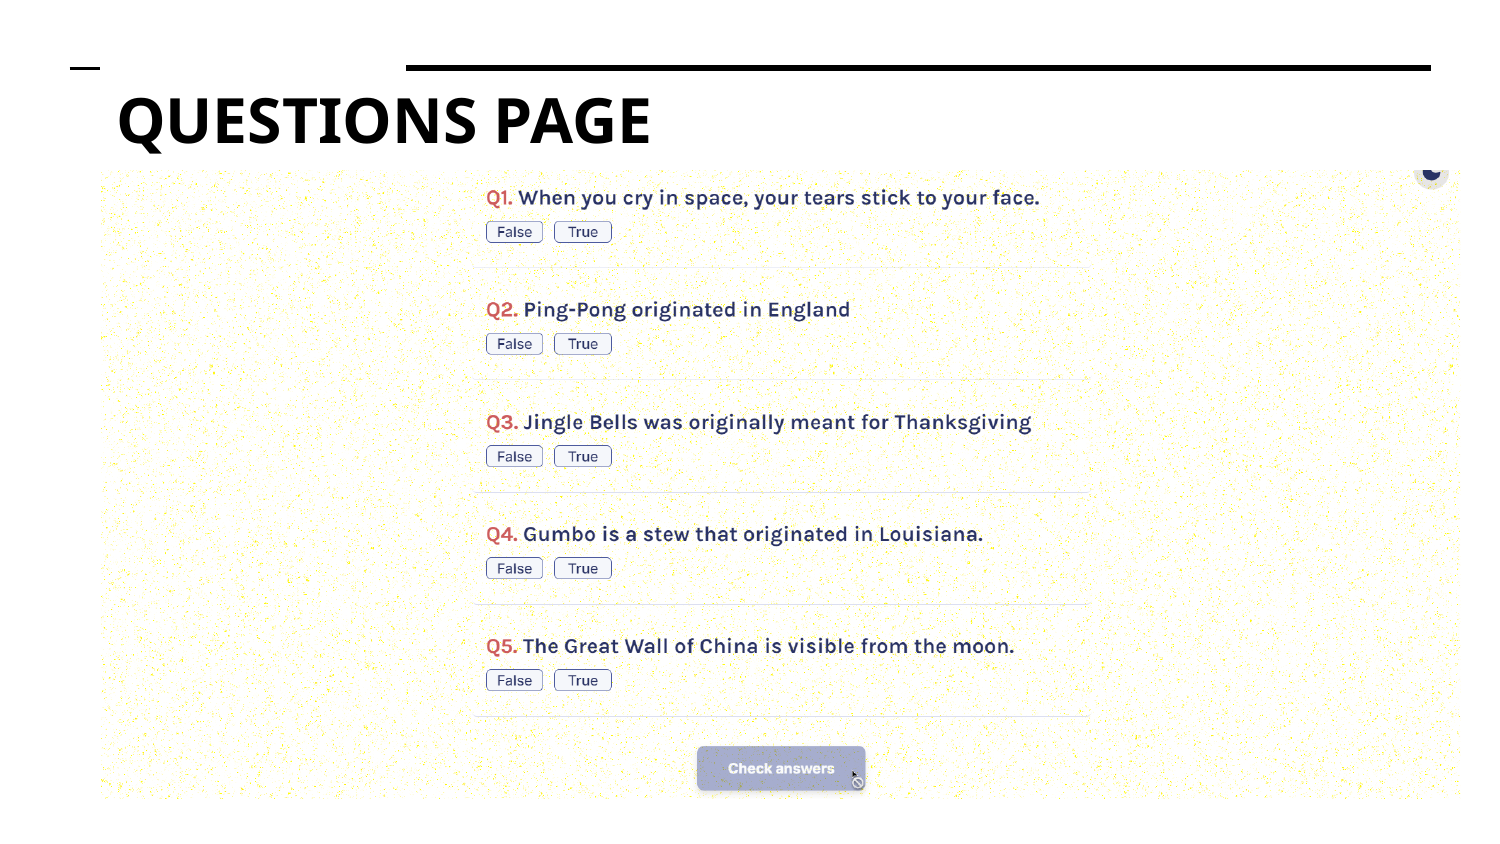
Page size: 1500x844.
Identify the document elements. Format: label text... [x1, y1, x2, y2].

title QUESTIONS PAGE [101, 65, 1256, 169]
picture [100, 170, 1461, 800]
